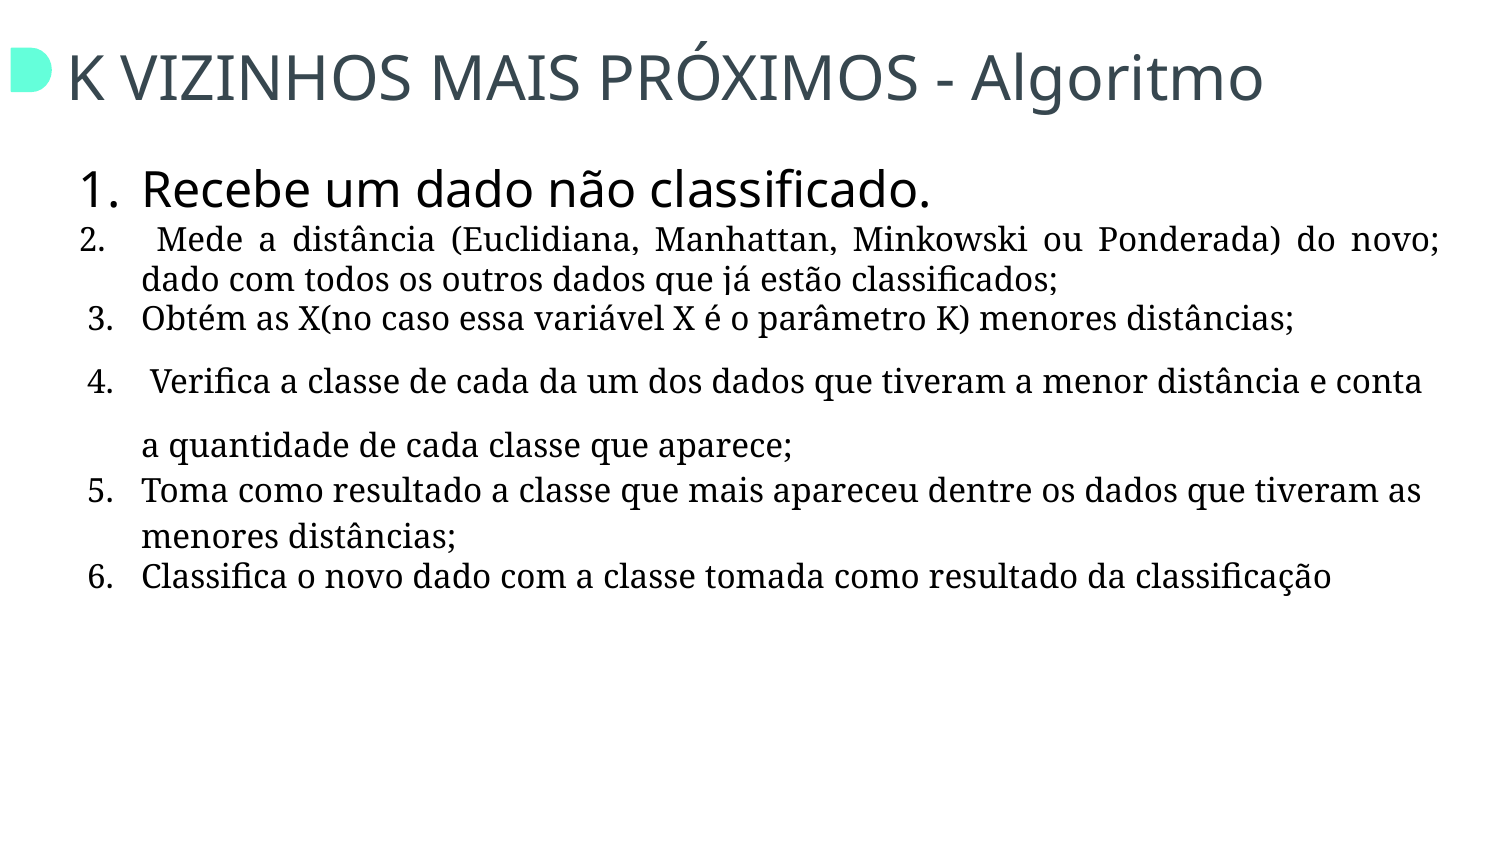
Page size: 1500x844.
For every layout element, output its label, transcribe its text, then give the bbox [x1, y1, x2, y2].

text_box [11, 48, 51, 92]
list Recebe um dado não classificado. Mede a distância (Euclidiana, Manhattan, Minkowski ou Ponderada) do novo; dado com todos os outros dados que já estão classificados; Obtém as X(no caso essa variável X é o parâmetro K) menores distâncias; Verifica a classe de cada da um dos dados que tiveram a menor distância e conta a quantidade de cada classe que aparece; Toma como resultado a classe que mais apareceu dentre os dados que tiveram as menores distâncias; Classifica o novo dado com a classe tomada como resultado da classificação [51, 142, 1457, 814]
title K VIZINHOS MAIS PRÓXIMOS - Algoritmo [51, 23, 1449, 117]
